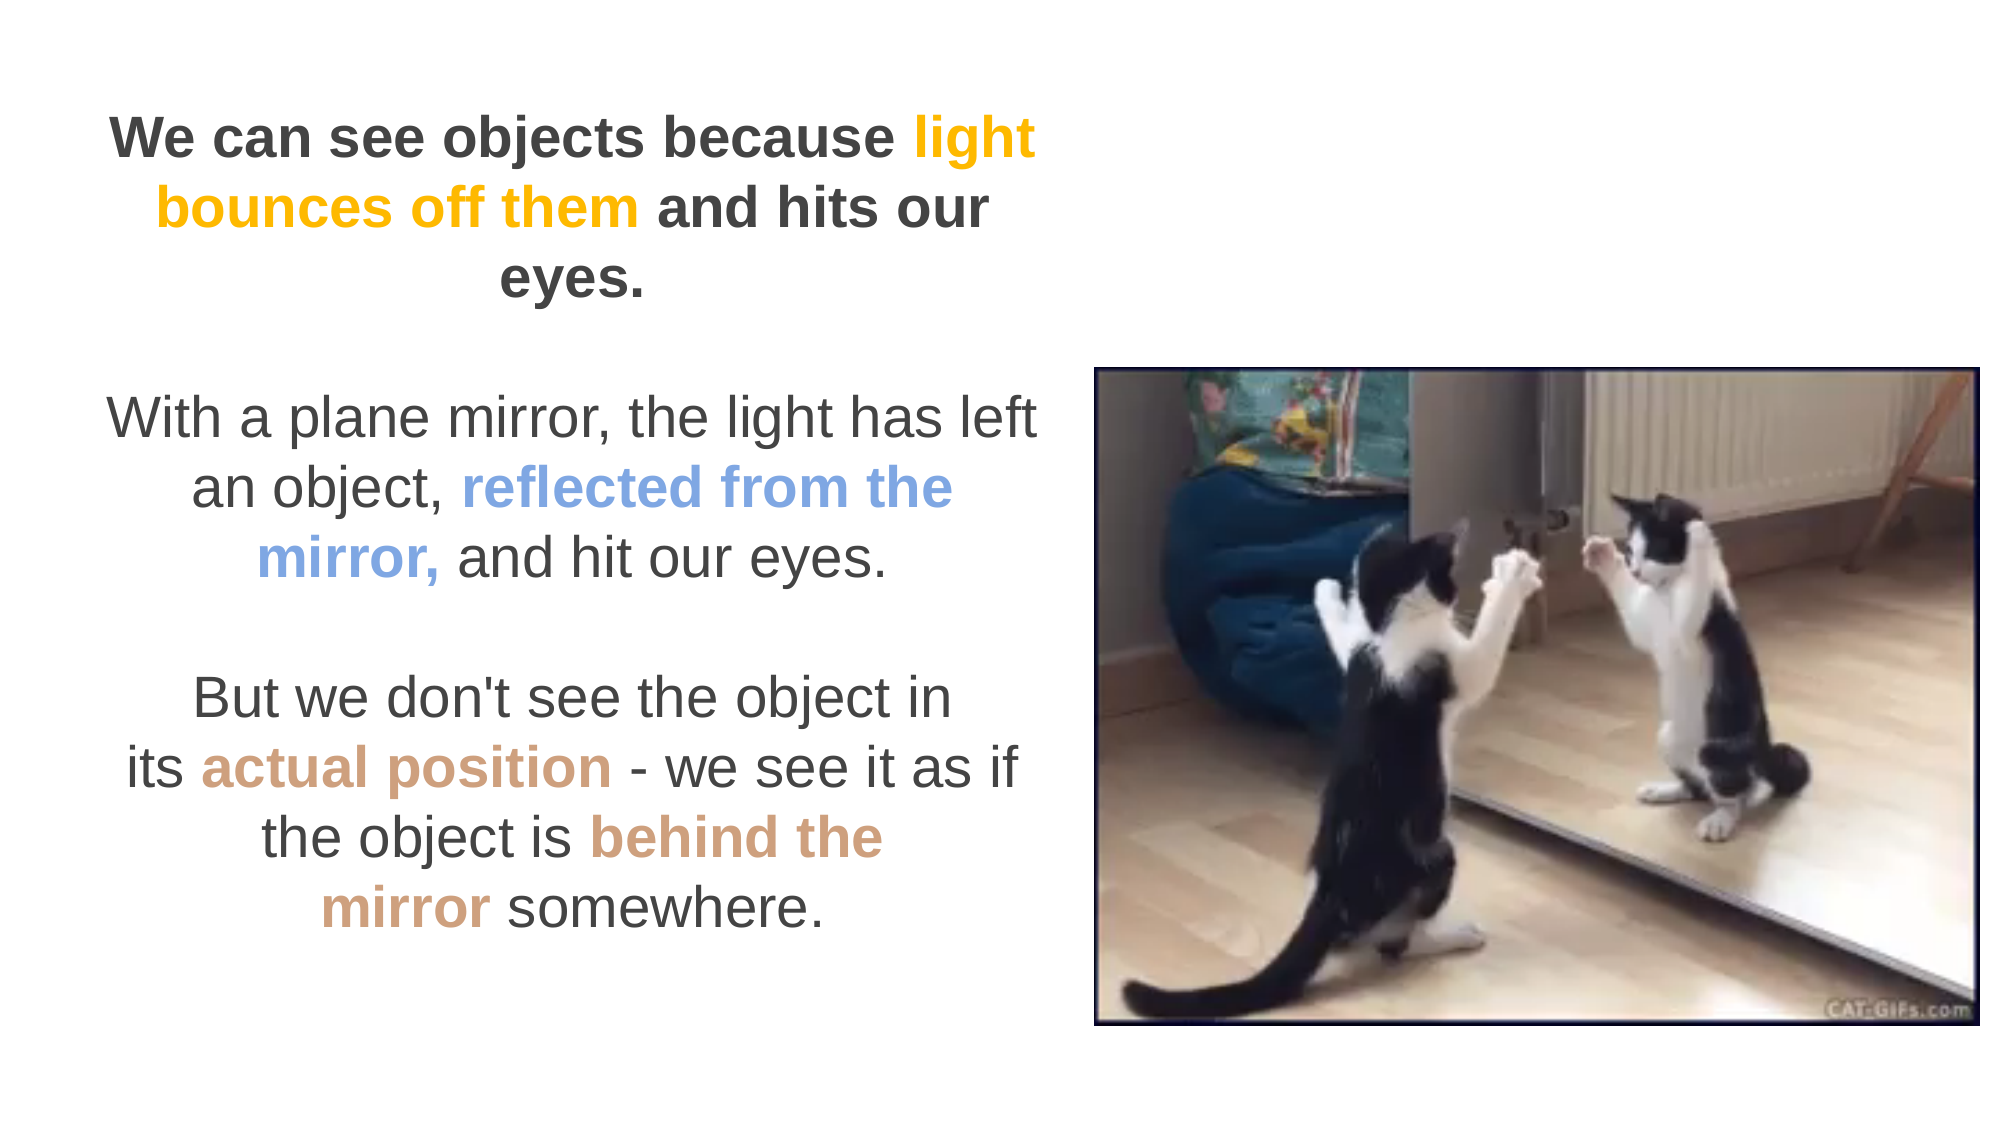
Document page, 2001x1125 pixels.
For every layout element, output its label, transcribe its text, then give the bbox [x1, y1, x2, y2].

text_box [1093, 366, 1981, 1027]
text_box We can see objects because light bounces off them and hits our eyes. With a plane mirror, the light has left an object, reflected from the mirror, and hit our eyes. But we don't see the object in its actual position - we see it as if the object is behind the mirror somewhere. [72, 92, 1073, 1017]
